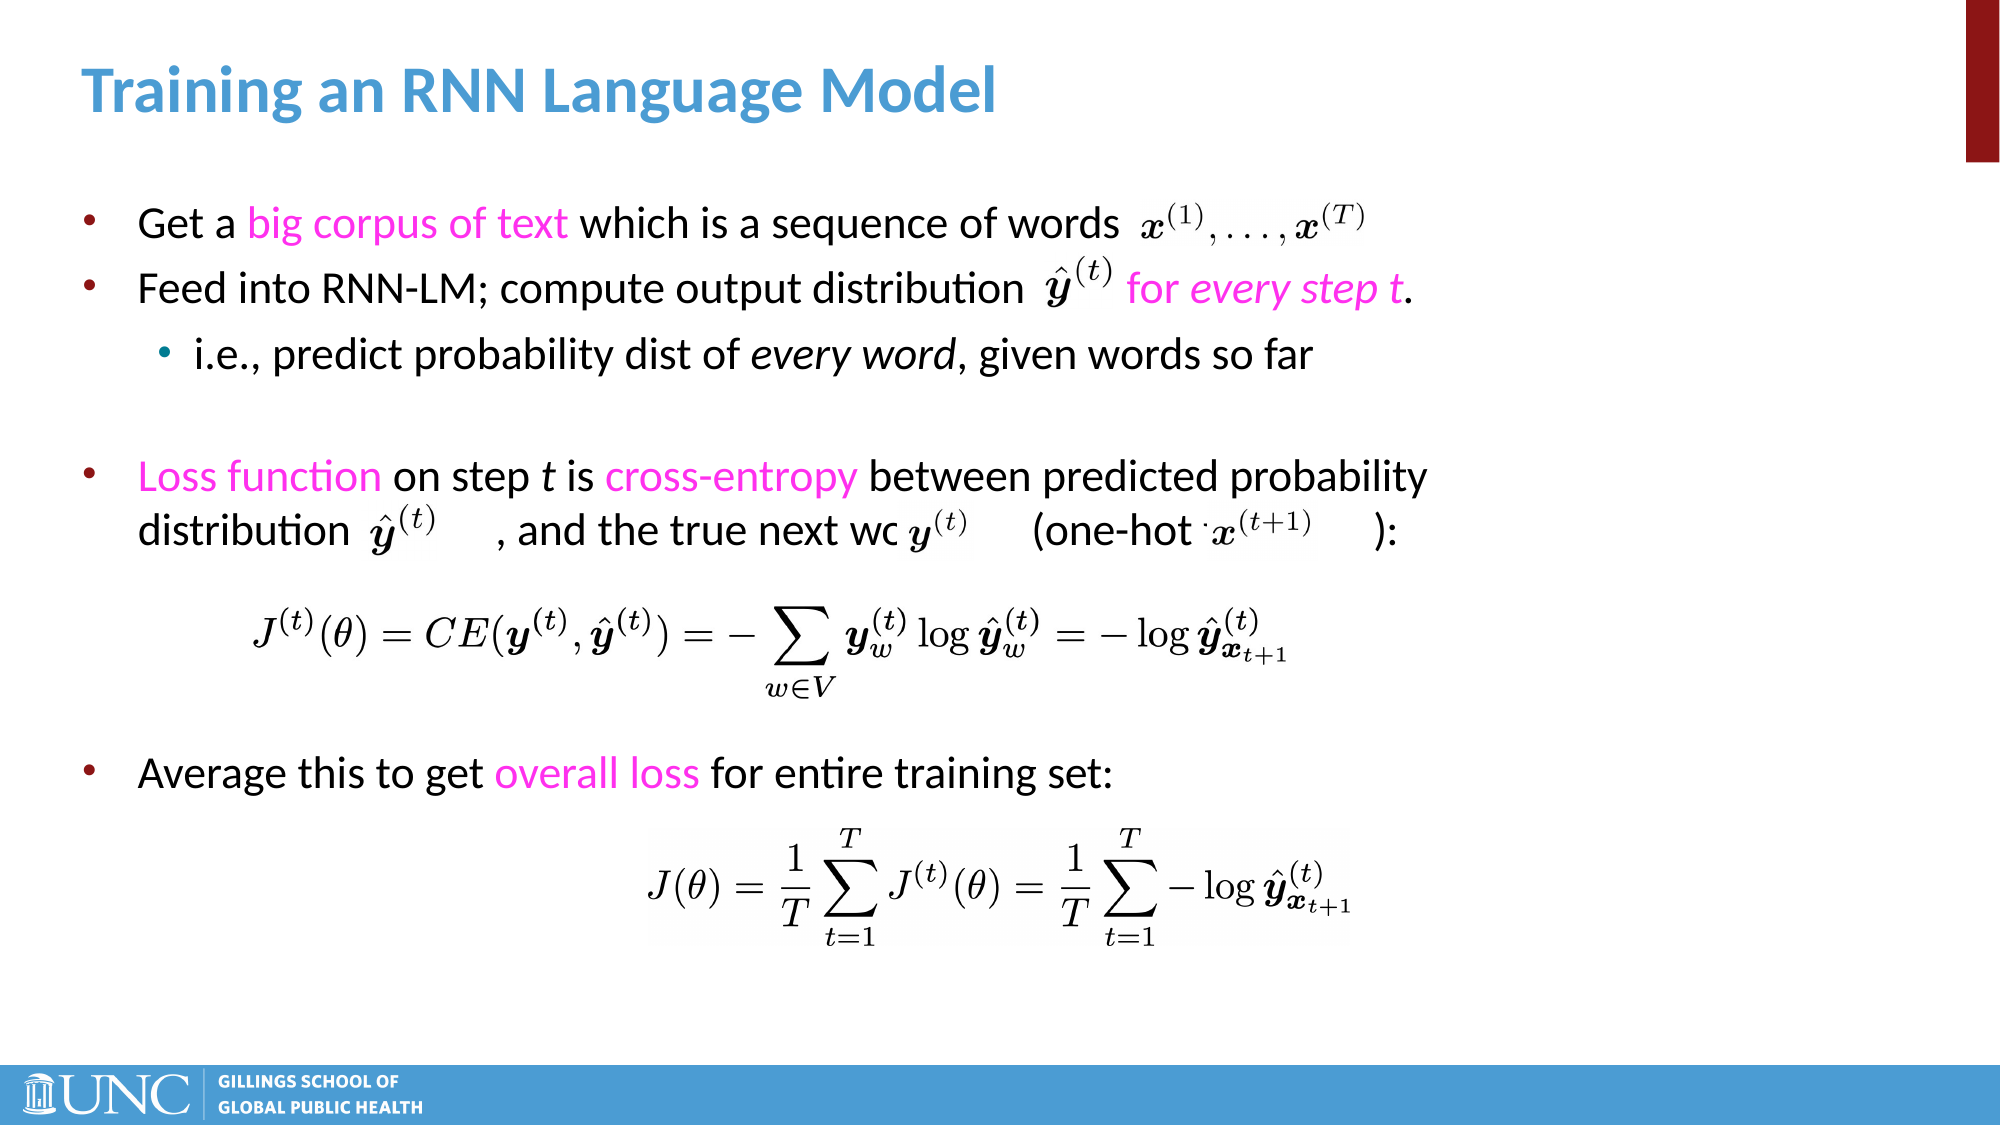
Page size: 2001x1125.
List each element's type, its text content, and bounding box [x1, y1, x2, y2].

text_box Get a big corpus of text which is a sequence of words Feed into RNN-LM; compute output distribution [79, 180, 1129, 313]
picture [897, 500, 974, 561]
picture [1140, 199, 1365, 246]
picture [1044, 252, 1113, 310]
text_box for every step t. [1124, 255, 1420, 313]
text_box Average this to get overall loss for entire training set: [79, 740, 1128, 798]
picture [360, 500, 438, 561]
title Training an RNN Language Model [79, 43, 1896, 234]
picture [23, 1068, 422, 1120]
picture [647, 828, 1350, 946]
picture [253, 606, 1287, 699]
text_box i.e., predict probability dist of every word, given words so far Loss function on step t is cross-entropy between predicted probability distribution , and the true next word (one-hot for ): [79, 322, 1442, 555]
picture [1207, 500, 1318, 561]
